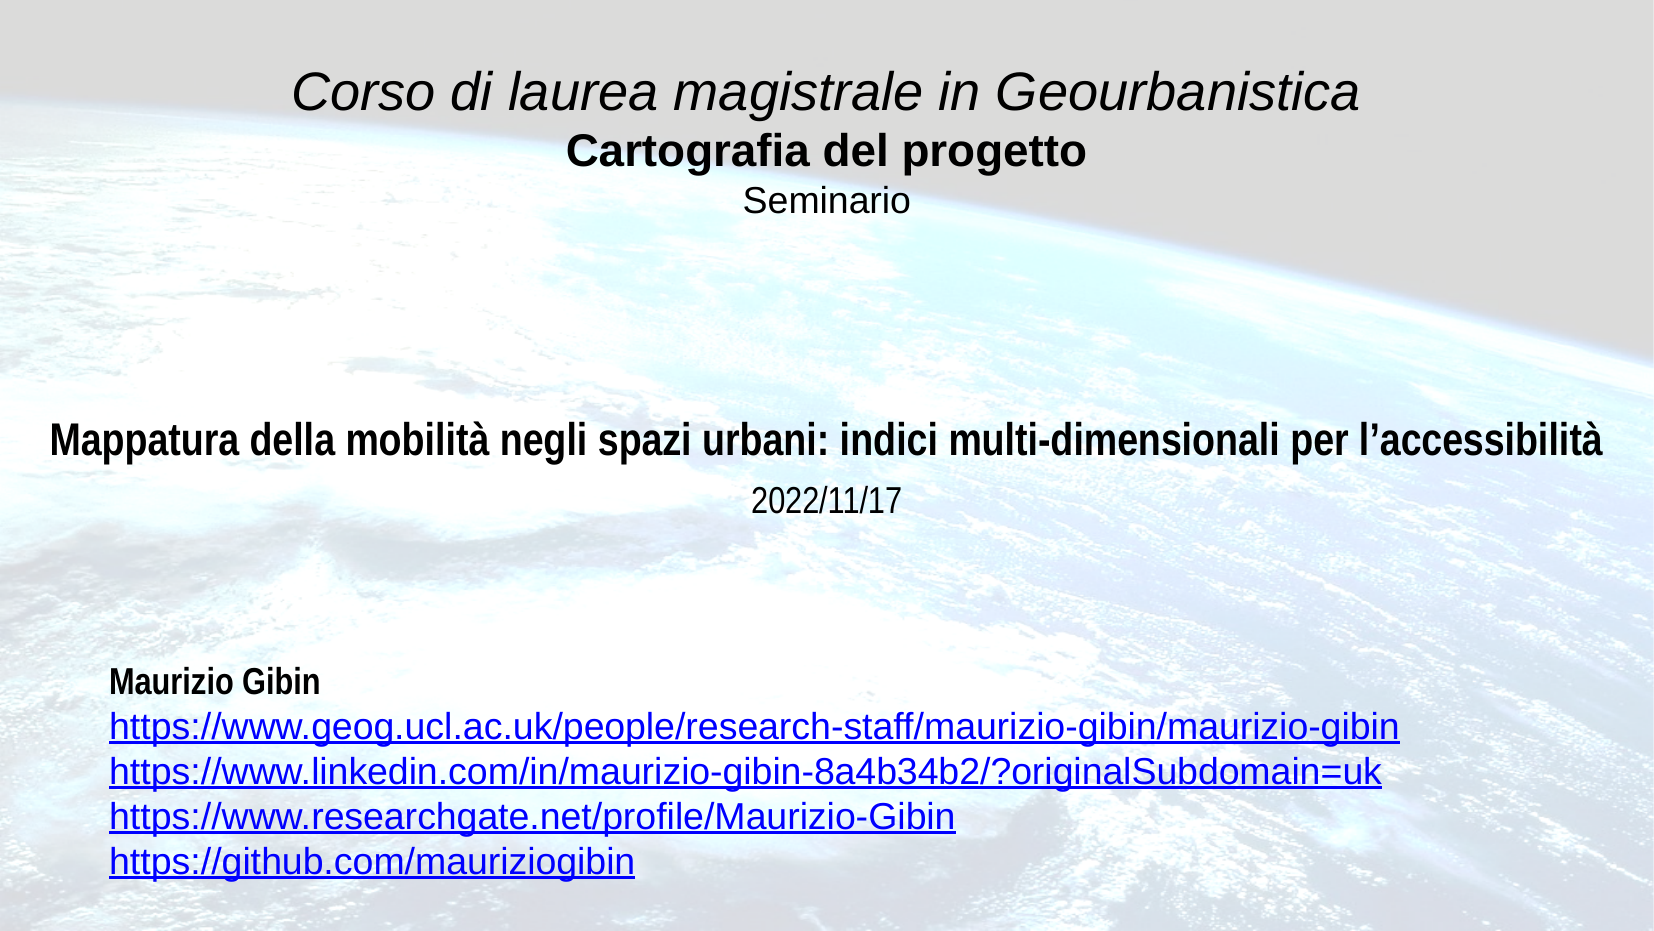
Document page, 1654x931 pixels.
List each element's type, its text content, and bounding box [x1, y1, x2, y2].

text_box Corso di laurea magistrale in Geourbanistica Cartografia del progetto Seminario [82, 60, 1571, 216]
text_box Mappatura della mobilità negli spazi urbani: indici multi-dimensionali per l’accessibilità [23, 401, 1630, 472]
text_box 2022/11/17 [692, 468, 962, 530]
picture [0, 0, 1654, 931]
text_box Maurizio Gibin https://www.geog.ucl.ac.uk/people/research-staff/maurizio-gibin/maurizio-gibin https://www.linkedin.com/in/maurizio-gibin-8a4b34b2/?originalSubdomain=uk https://www.researchgate.net/profile/Maurizio-Gibin https://github.com/mauriziogibin [94, 649, 1618, 931]
